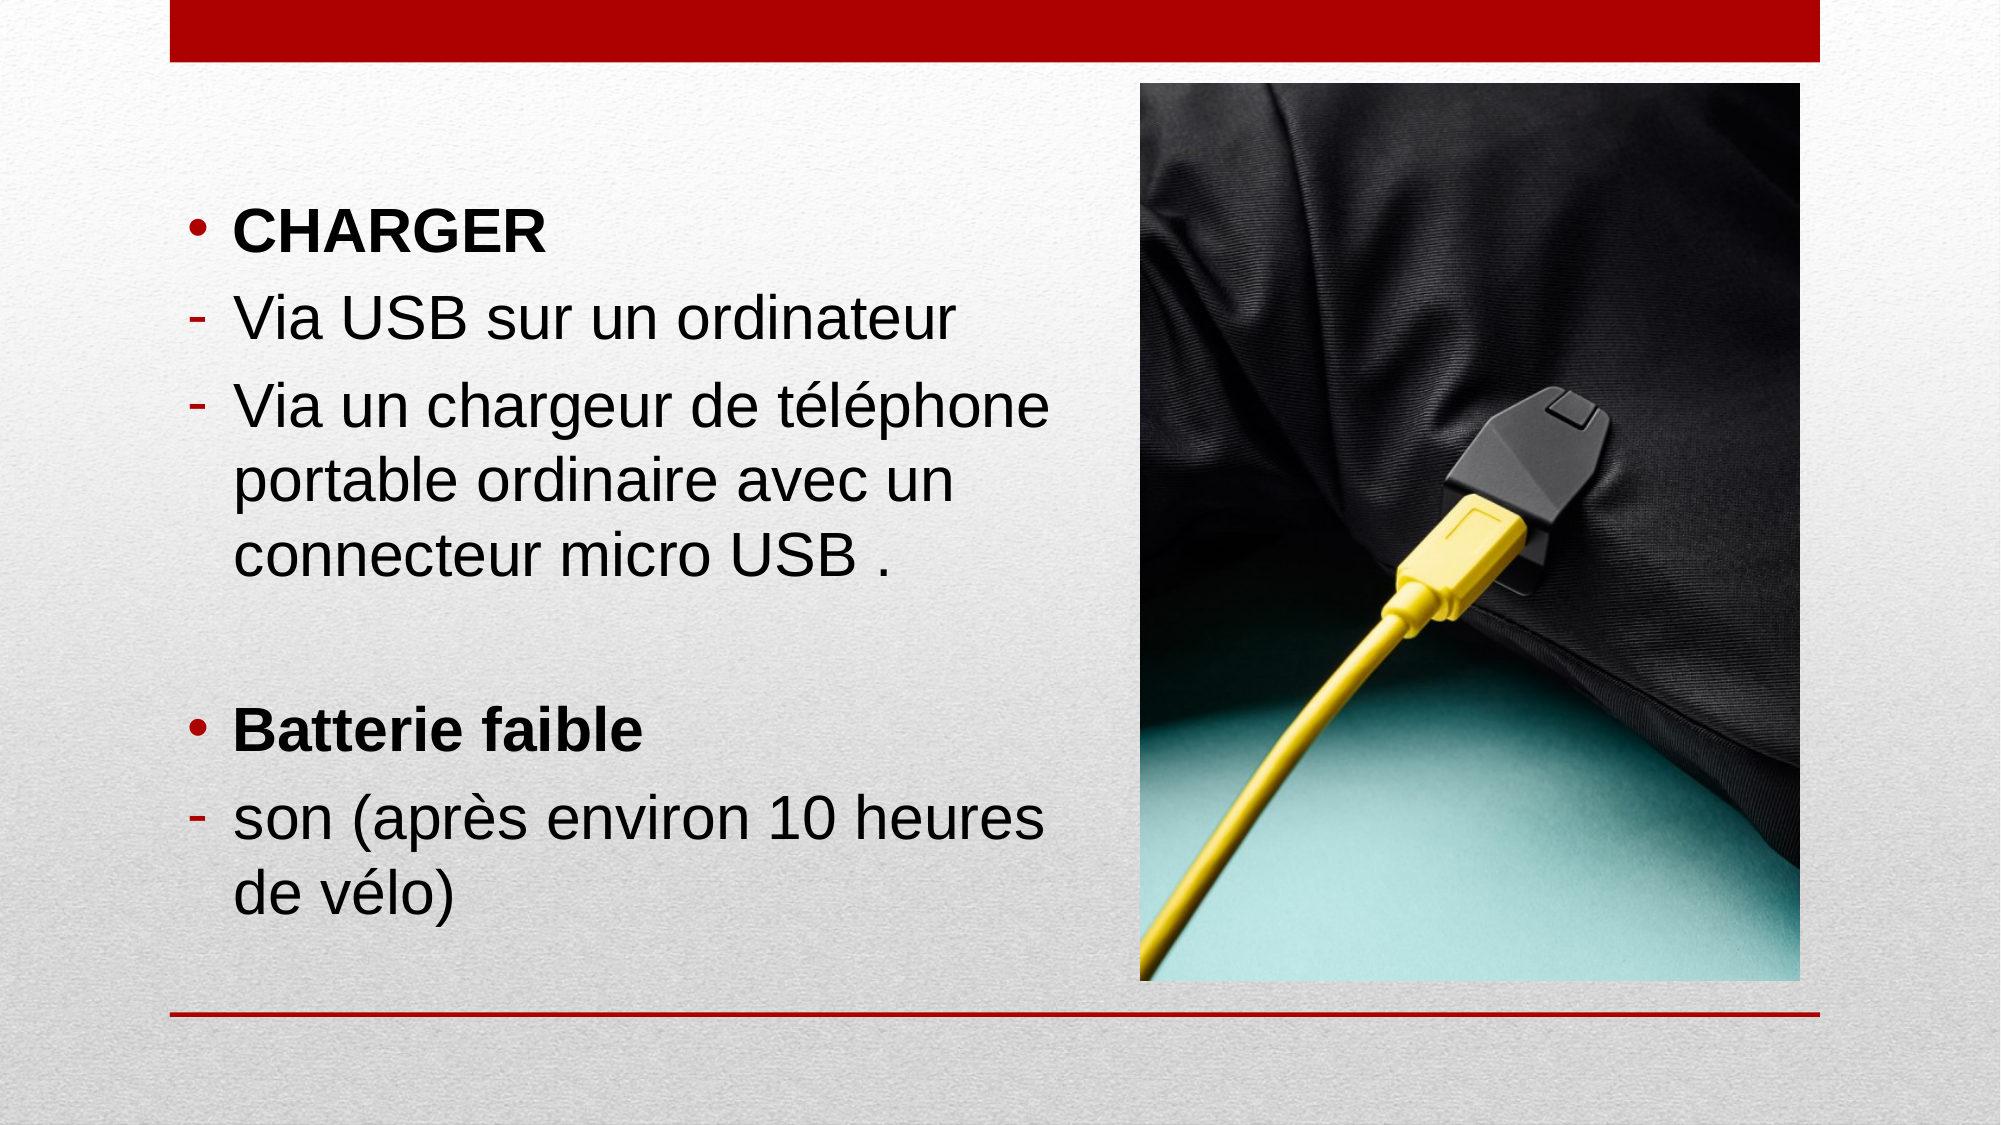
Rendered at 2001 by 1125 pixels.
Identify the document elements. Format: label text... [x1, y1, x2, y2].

list CHARGER Via USB sur un ordinateur Via un chargeur de téléphone portable ordinaire avec un connecteur micro USB . Batterie faible son (après environ 10 heures de vélo) [172, 182, 1103, 935]
picture [1139, 79, 1801, 982]
